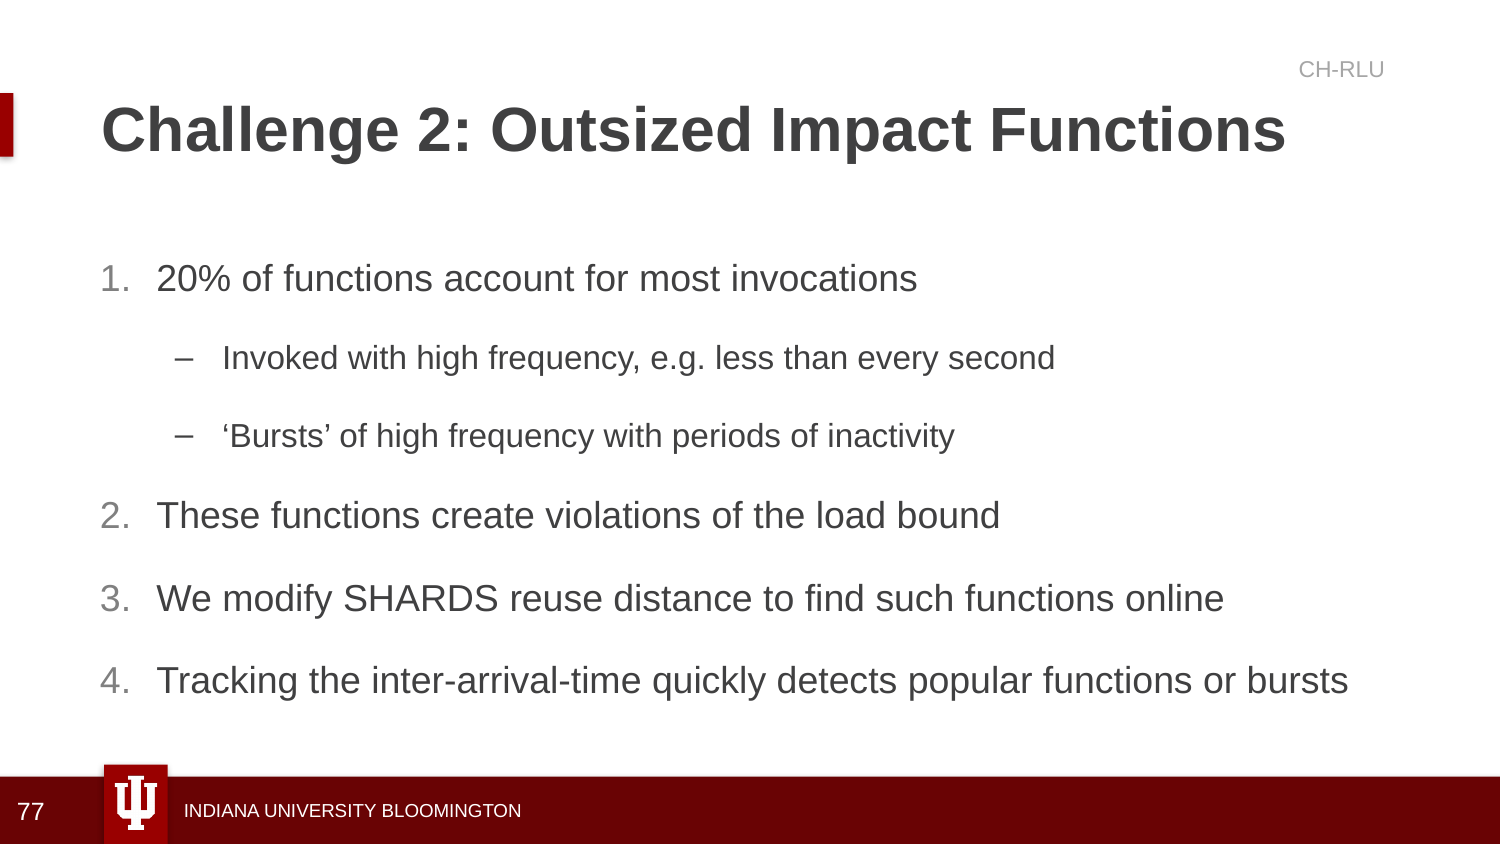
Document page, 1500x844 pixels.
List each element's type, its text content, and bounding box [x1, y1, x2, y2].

list CH-RLU [792, 46, 1400, 89]
list 20% of functions account for most invocations Invoked with high frequency, e.g. less than every second ‘Bursts’ of high frequency with periods of inactivity These functions create violations of the load bound We modify SHARDS reuse distance to find such functions online Tracking the inter-arrival-time quickly detects popular functions or bursts [85, 246, 1400, 778]
slide_number 77 [1, 787, 89, 833]
title Challenge 2: Outsized Impact Functions [86, 69, 1400, 184]
